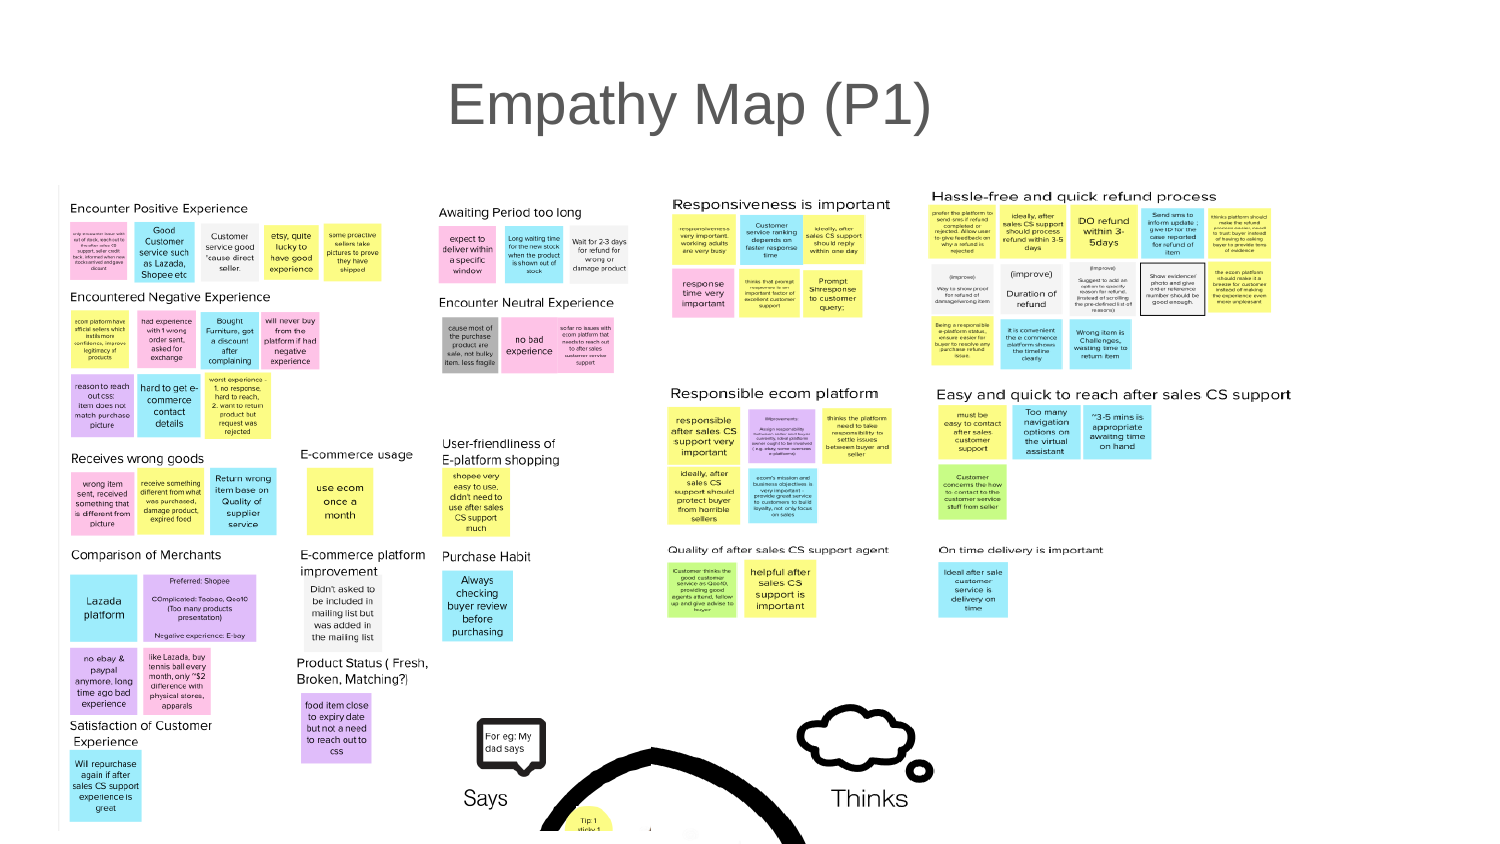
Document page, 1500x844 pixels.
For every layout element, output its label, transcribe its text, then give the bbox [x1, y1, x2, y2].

picture [50, 170, 1323, 844]
subtitle Empathy Map (P1) [0, 51, 1390, 182]
